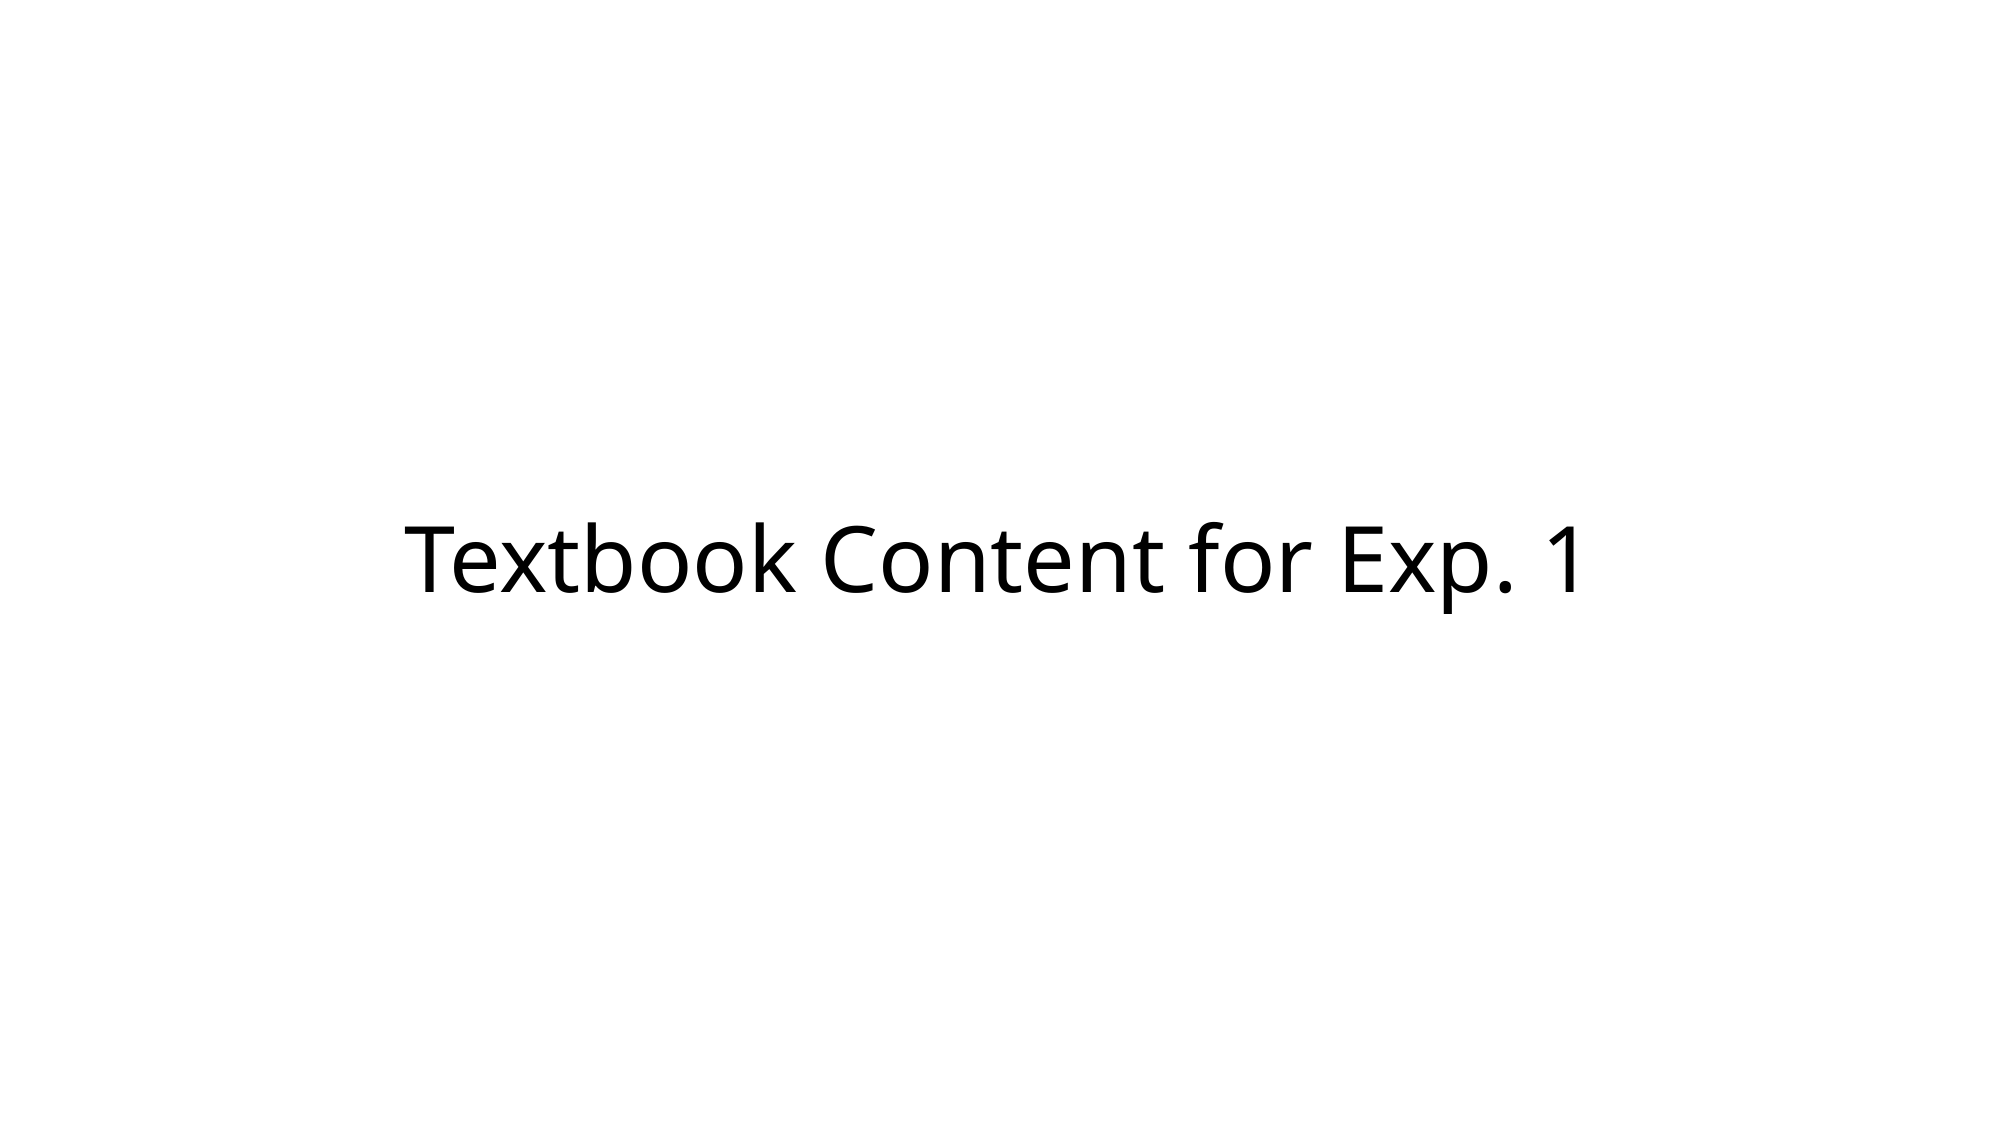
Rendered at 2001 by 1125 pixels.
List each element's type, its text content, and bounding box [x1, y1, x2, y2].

title Textbook Content for Exp. 1 [137, 453, 1863, 672]
